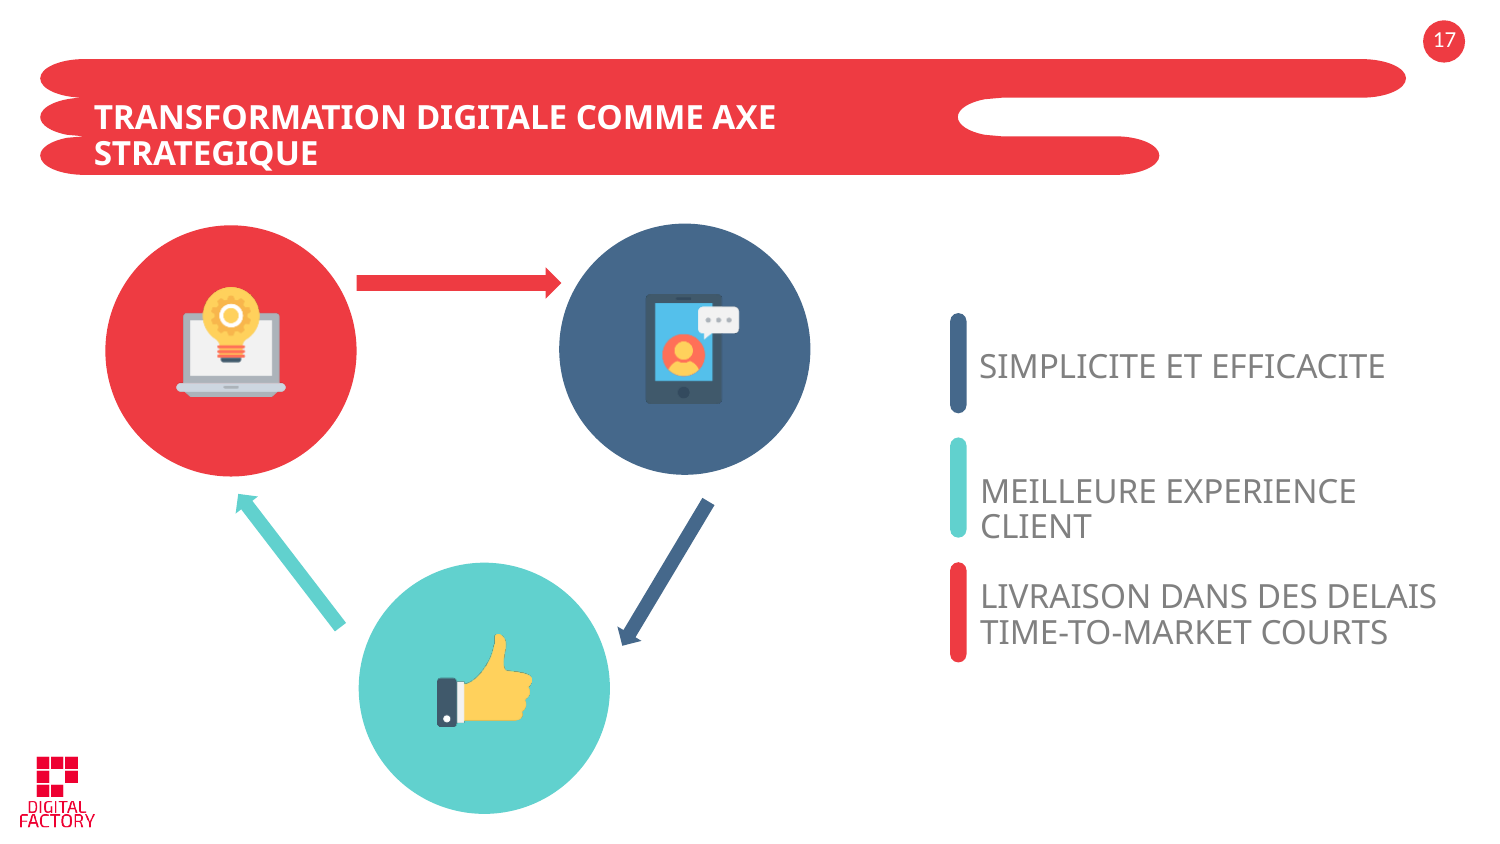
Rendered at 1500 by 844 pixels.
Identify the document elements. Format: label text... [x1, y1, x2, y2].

text_box [357, 561, 611, 815]
text_box [949, 561, 968, 664]
text_box [949, 311, 968, 415]
text_box [355, 264, 563, 302]
text_box [949, 436, 968, 539]
text_box [615, 496, 716, 648]
picture [176, 287, 286, 397]
text_box LIVRAISON DANS DES DELAIS TIME-TO-MARKET COURTS [979, 568, 1465, 618]
text_box TRANSFORMATION DIGITALE COMME AXE STRATEGIQUE [93, 93, 977, 185]
picture [637, 294, 748, 405]
text_box [104, 224, 358, 478]
text_box [234, 492, 348, 633]
text_box MEILLEURE EXPERIENCE CLIENT [979, 462, 1465, 513]
text_box [558, 222, 812, 476]
picture [18, 753, 96, 831]
picture [437, 633, 532, 728]
text_box [39, 58, 1408, 176]
text_box SIMPLICITE ET EFFICACITE [979, 338, 1465, 388]
